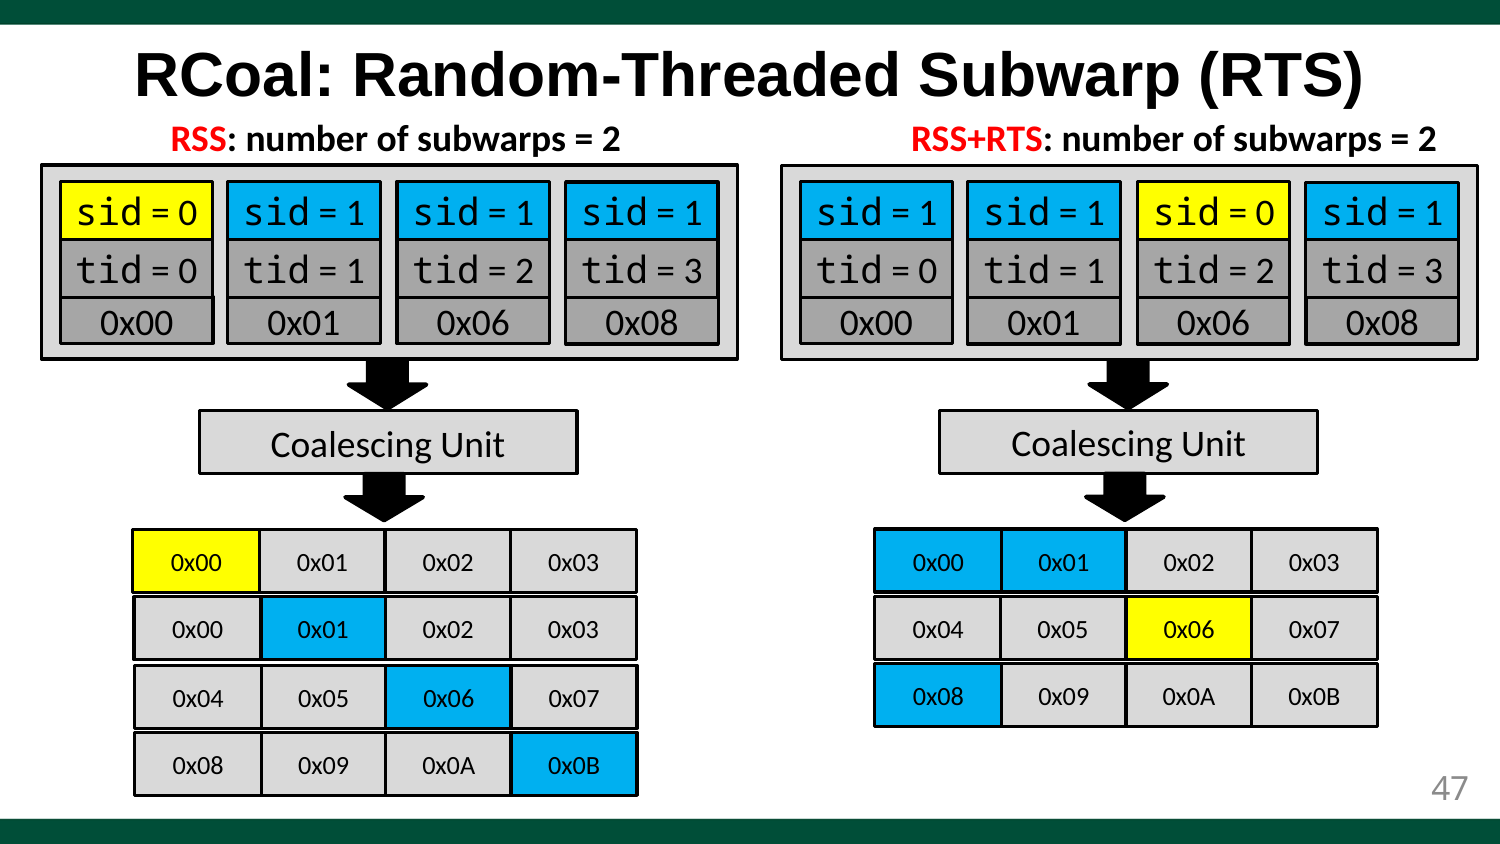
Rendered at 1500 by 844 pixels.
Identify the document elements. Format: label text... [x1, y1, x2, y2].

title RCoal: Random-Threaded Subwarp (RTS) [17, 1, 1483, 142]
text_box 0x06 [395, 299, 552, 346]
text_box 0x06 [384, 663, 509, 730]
text_box 0x07 [509, 663, 639, 730]
text_box 0x08 [1304, 295, 1461, 346]
text_box [1084, 471, 1166, 522]
text_box 0x03 [509, 528, 639, 595]
text_box RSS: number of subwarps = 2 [155, 106, 637, 163]
text_box sid = 0 [1135, 180, 1292, 238]
text_box 0x01 [1000, 527, 1124, 594]
text_box 0x05 [998, 594, 1124, 661]
text_box 0x02 [383, 595, 508, 662]
text_box 0x0A [1124, 662, 1249, 729]
text_box 0x00 [58, 299, 215, 346]
slide_number 47 [1134, 766, 1485, 812]
text_box tid = 0 [798, 237, 955, 300]
text_box 0x03 [508, 595, 639, 662]
text_box sid = 1 [798, 180, 955, 237]
text_box [39, 163, 739, 361]
text_box sid = 1 [965, 180, 1123, 238]
text_box RSS+RTS: number of subwarps = 2 [896, 107, 1453, 163]
text_box 0x06 [1124, 594, 1249, 661]
text_box 0x00 [132, 595, 259, 662]
text_box tid = 2 [395, 237, 552, 299]
text_box 0x01 [225, 295, 383, 346]
text_box tid = 2 [1135, 238, 1292, 300]
text_box 0x08 [564, 295, 721, 346]
text_box sid = 1 [395, 179, 552, 237]
text_box [1087, 358, 1170, 411]
text_box 0x01 [259, 595, 383, 662]
text_box 0x0A [384, 730, 509, 797]
text_box 0x08 [133, 730, 260, 797]
text_box 0x07 [1249, 594, 1379, 661]
text_box 0x04 [133, 663, 260, 730]
text_box tid = 1 [225, 237, 382, 299]
text_box [346, 358, 429, 411]
text_box 0x09 [1000, 662, 1124, 729]
text_box tid = 3 [1304, 237, 1460, 300]
text_box Coalescing Unit [938, 408, 1320, 475]
text_box 0x00 [131, 528, 258, 595]
text_box sid = 1 [1304, 180, 1460, 237]
text_box 0x0B [509, 730, 639, 797]
text_box sid = 1 [225, 179, 382, 237]
text_box 0x08 [873, 662, 1000, 729]
text_box 0x05 [260, 663, 384, 730]
picture [0, 0, 1500, 844]
text_box 0x04 [872, 594, 998, 661]
text_box [779, 163, 1480, 361]
text_box 0x09 [260, 730, 384, 797]
text_box tid = 1 [965, 238, 1123, 300]
text_box 0x02 [383, 528, 509, 595]
text_box sid = 1 [563, 180, 720, 237]
text_box 0x00 [873, 527, 1000, 594]
text_box tid = 0 [58, 237, 215, 299]
text_box 0x0B [1249, 662, 1379, 729]
text_box [343, 471, 425, 523]
text_box sid = 0 [58, 179, 215, 237]
text_box 0x00 [798, 300, 955, 346]
text_box tid = 3 [563, 237, 720, 299]
text_box 0x01 [258, 528, 383, 595]
text_box 0x01 [965, 300, 1122, 346]
text_box Coalescing Unit [197, 409, 579, 476]
text_box 0x02 [1124, 527, 1249, 594]
text_box 0x06 [1135, 300, 1292, 346]
text_box 0x03 [1249, 527, 1379, 594]
